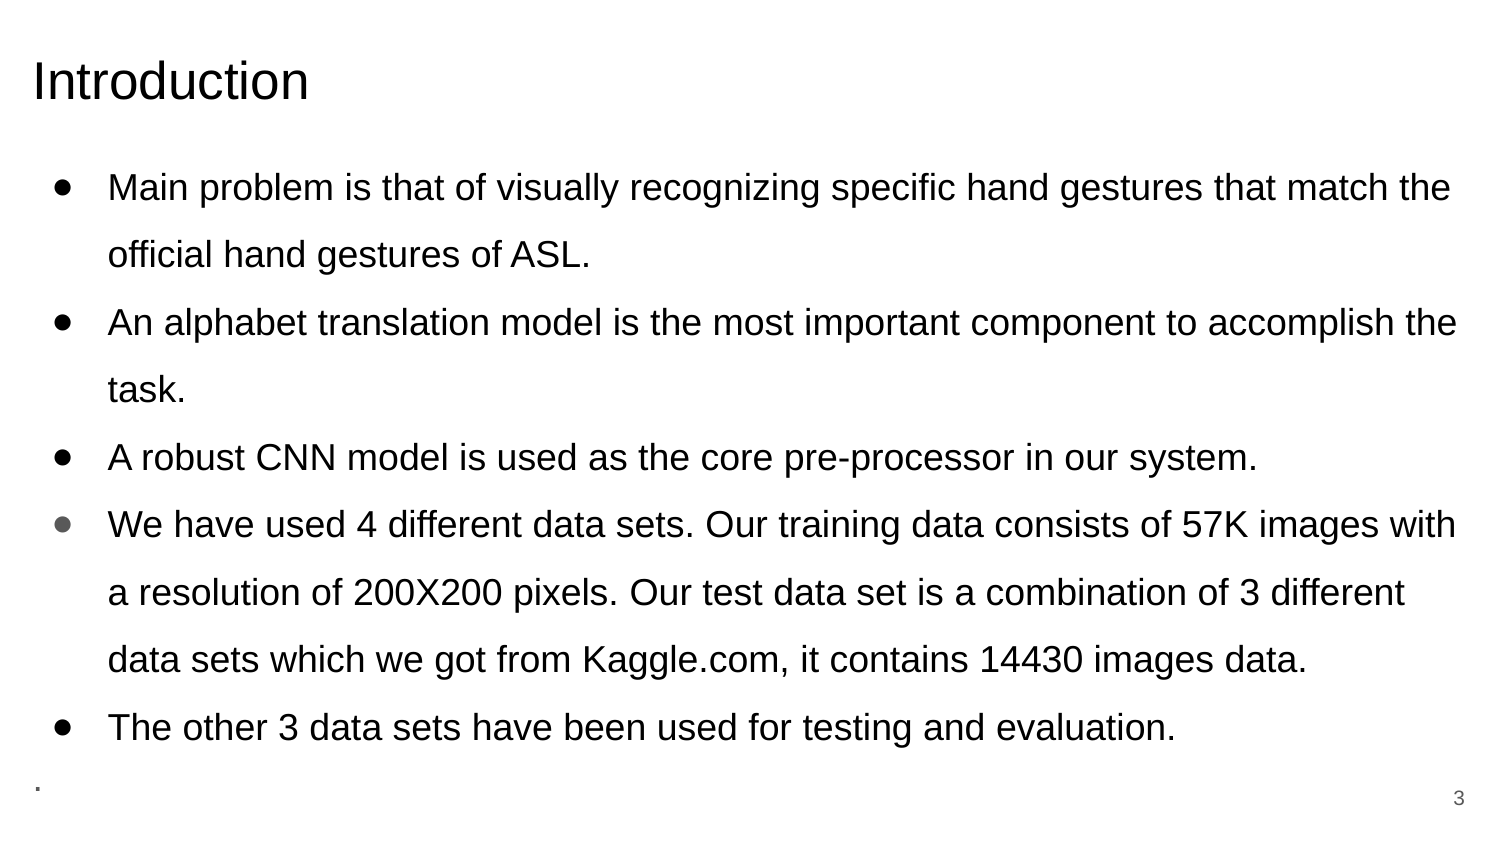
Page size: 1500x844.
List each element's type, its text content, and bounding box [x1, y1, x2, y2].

title Introduction [17, 31, 1416, 125]
list Main problem is that of visually recognizing specific hand gestures that match the official hand gestures of ASL. An alphabet translation model is the most important component to accomplish the task. A robust CNN model is used as the core pre-processor in our system. We have used 4 different data sets. Our training data consists of 57K images with a resolution of 200X200 pixels. Our test data set is a combination of 3 different data sets which we got from Kaggle.com, it contains 14430 images data. The other 3 data sets have been used for testing and evaluation. . [17, 125, 1485, 844]
slide_number ‹#› [1389, 764, 1480, 830]
